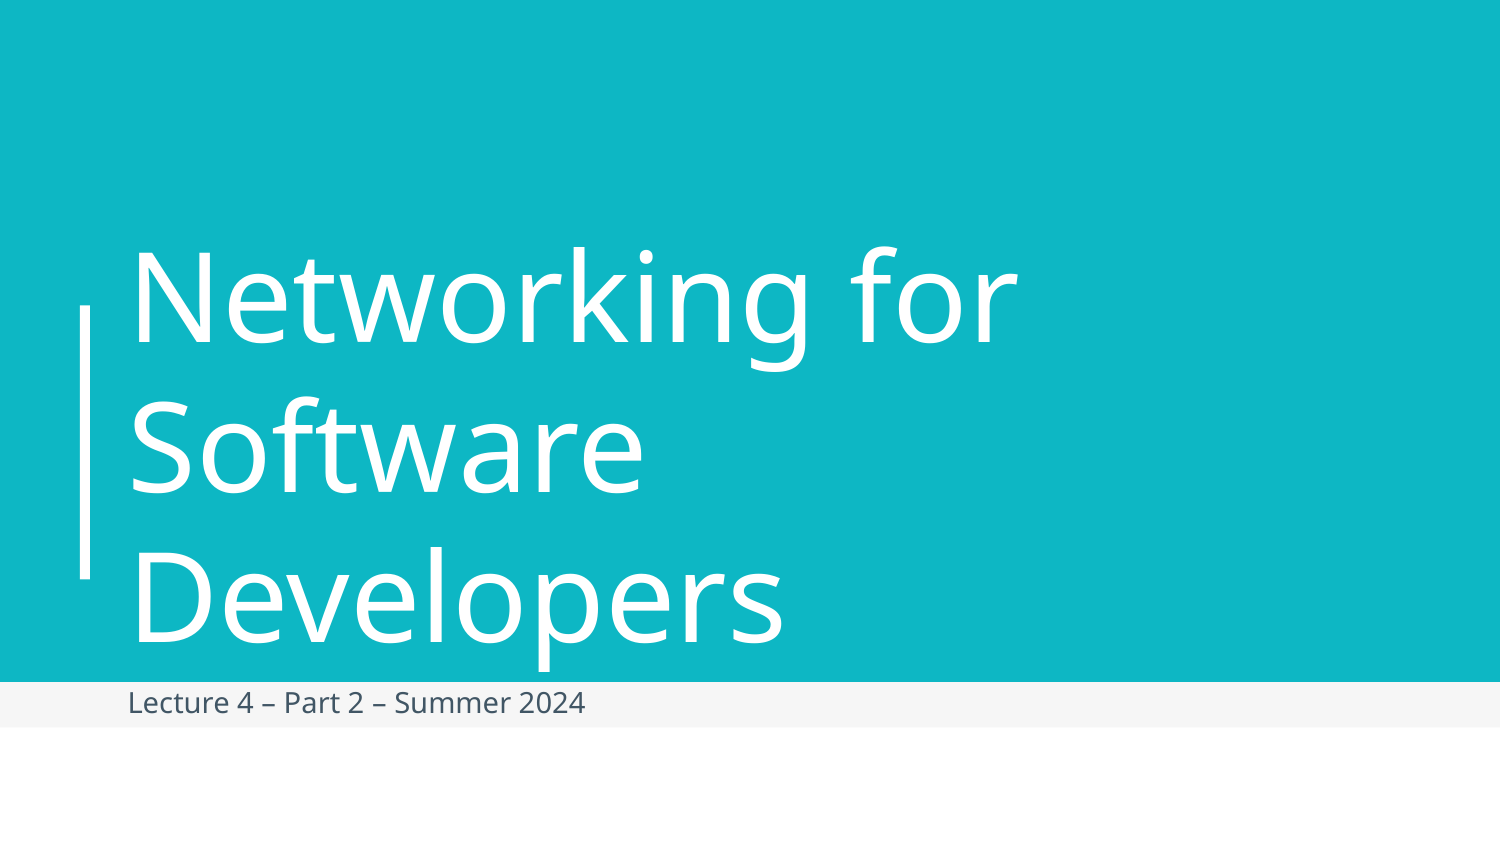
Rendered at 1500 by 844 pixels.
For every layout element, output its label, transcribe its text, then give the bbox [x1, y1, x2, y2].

text_box [78, 303, 92, 581]
title Networking for Software Developers [112, 305, 1287, 580]
text_box Lecture 4 – Part 2 – Summer 2024 [112, 681, 863, 724]
